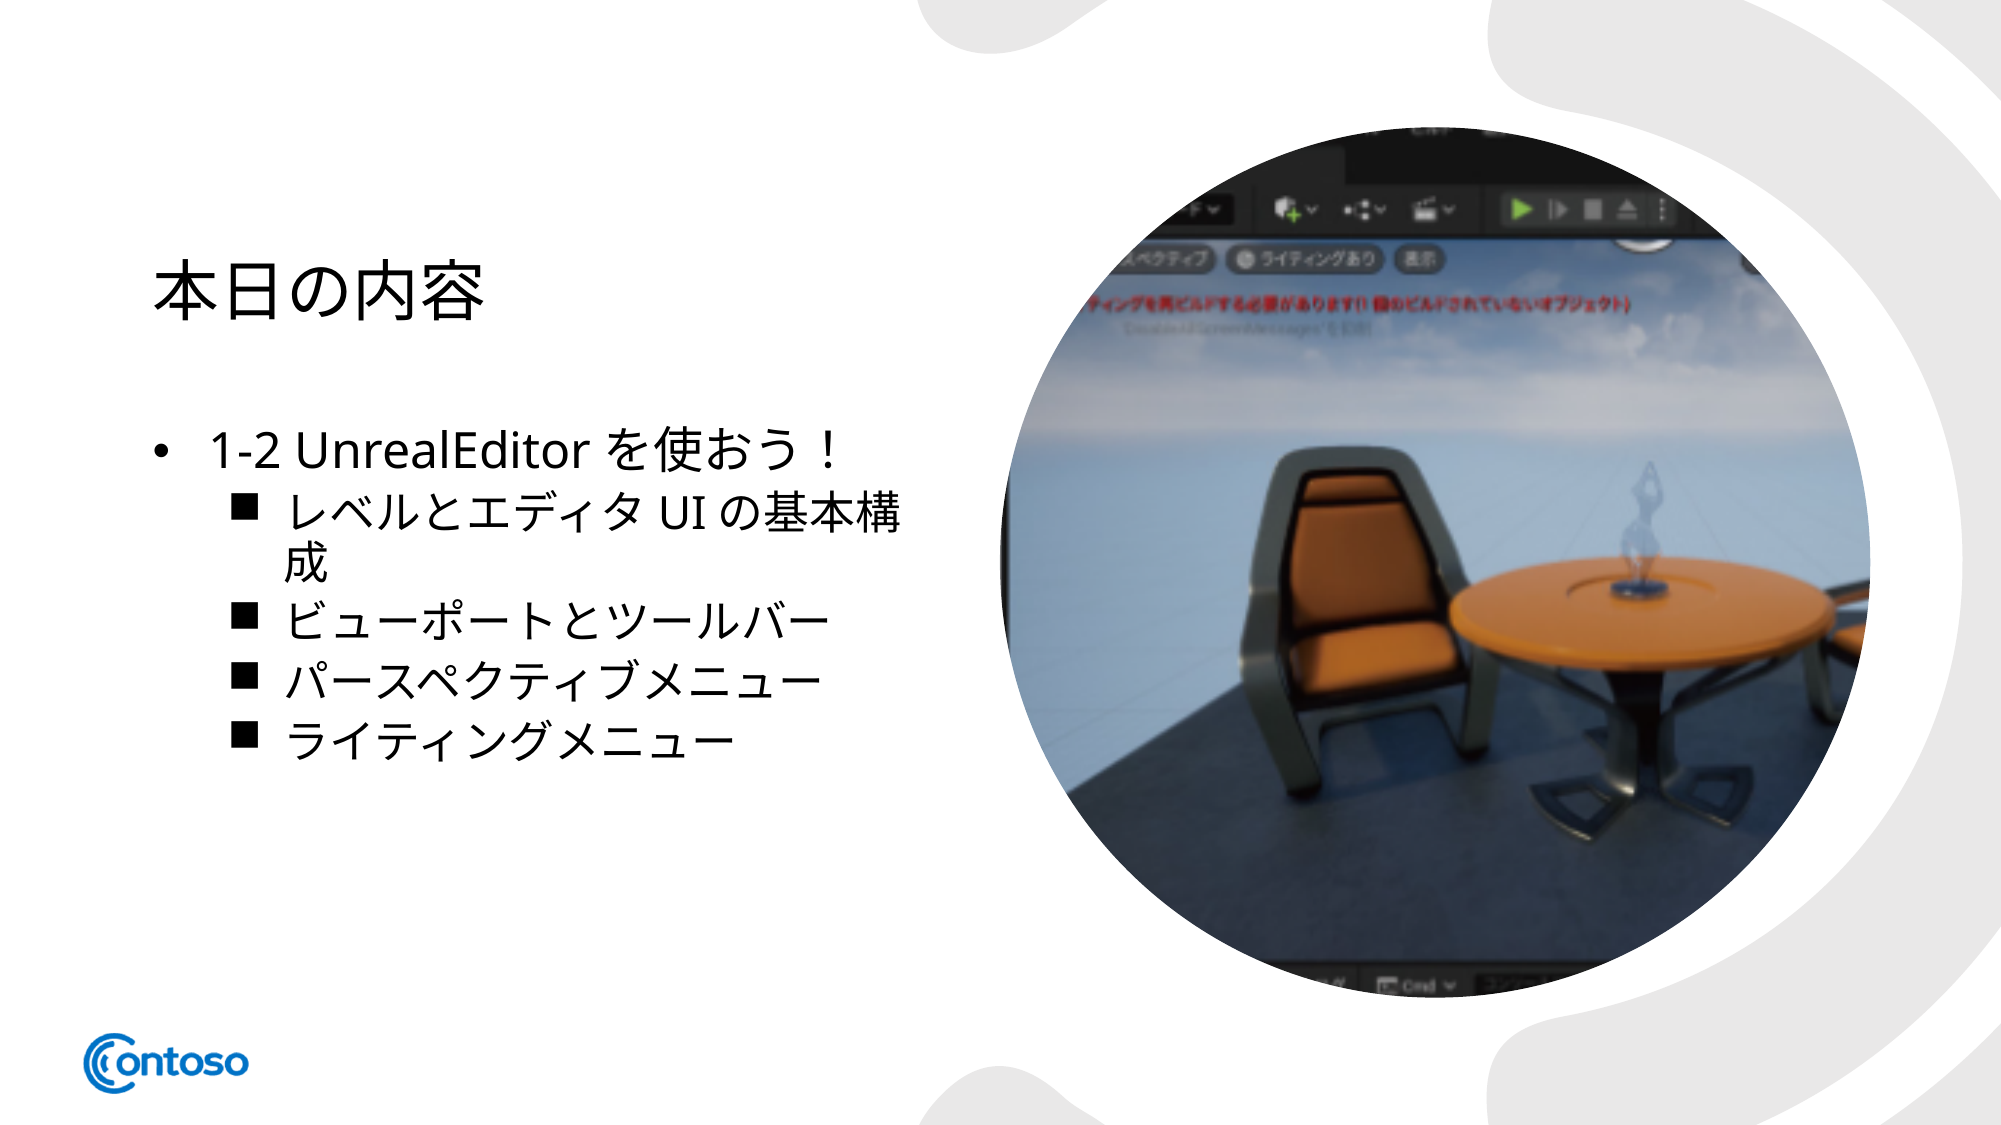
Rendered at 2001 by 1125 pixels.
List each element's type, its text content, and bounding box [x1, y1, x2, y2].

picture [999, 127, 1871, 998]
title 本日の内容 [137, 75, 783, 337]
picture [77, 1027, 254, 1095]
list 1-2 UnrealEditorを使おう！ レベルとエディタUIの基本構成 ビューポートとツールバー パースペクティブメニュー ライティングメニュー [137, 337, 930, 963]
